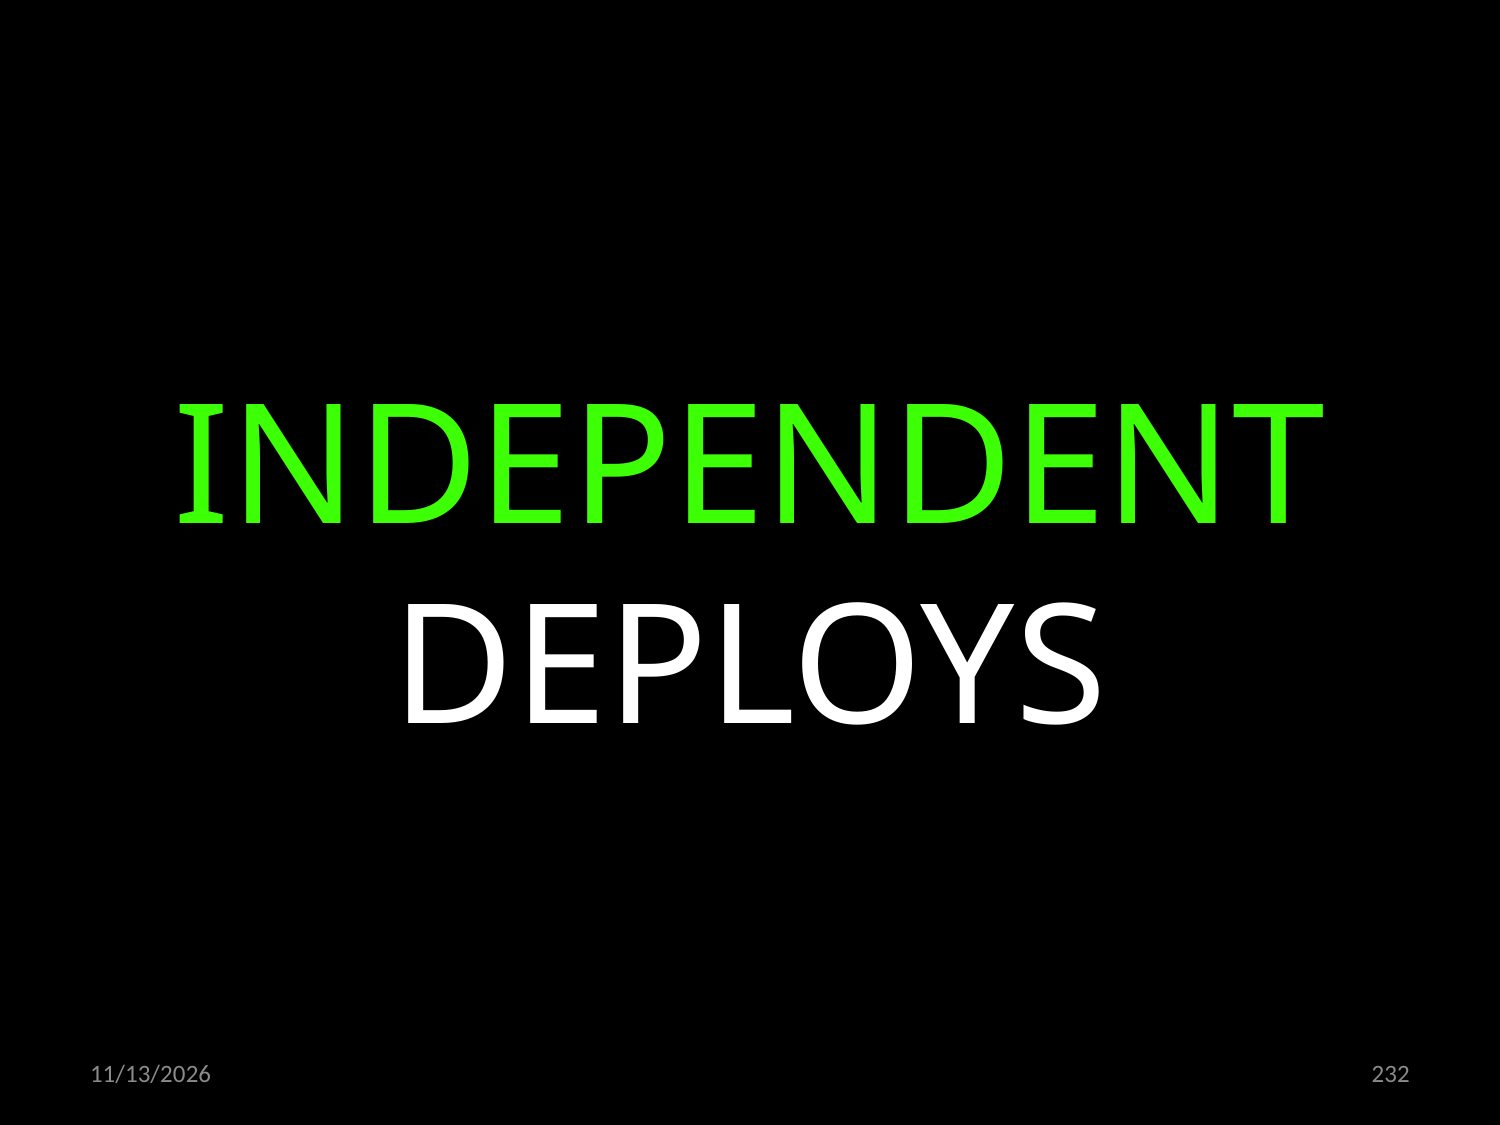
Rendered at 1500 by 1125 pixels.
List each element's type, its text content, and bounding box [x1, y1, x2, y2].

slide_number 232 [1074, 1042, 1425, 1103]
text_box INDEPENDENT DEPLOYS [0, 348, 1500, 451]
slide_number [75, 1042, 425, 1103]
